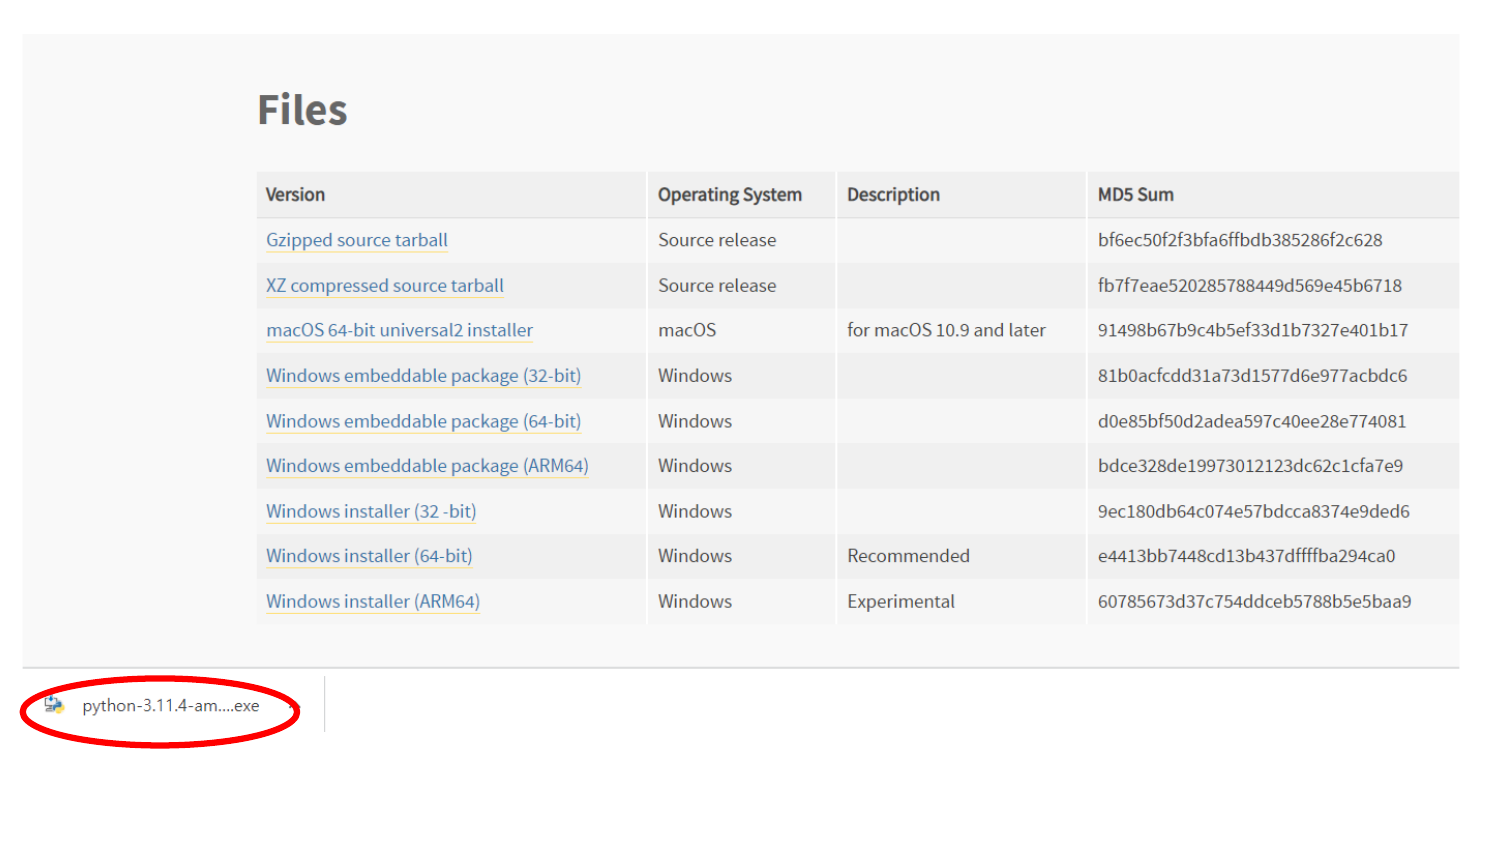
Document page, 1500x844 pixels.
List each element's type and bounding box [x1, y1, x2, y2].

text_box [78, 741, 242, 748]
picture [22, 34, 1460, 733]
